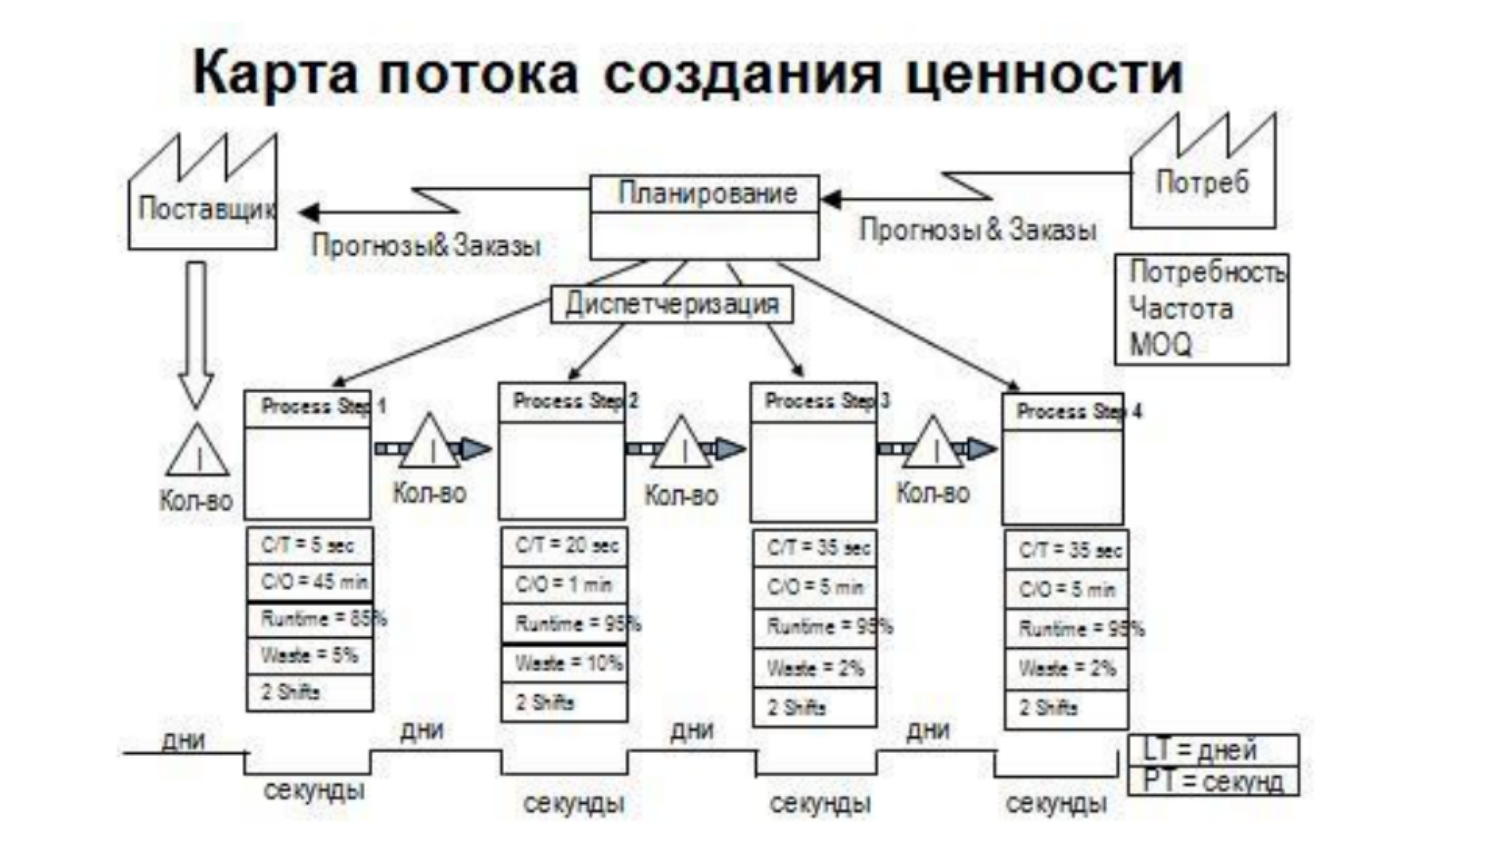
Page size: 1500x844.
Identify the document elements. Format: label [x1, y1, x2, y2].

picture [95, 2, 1405, 842]
